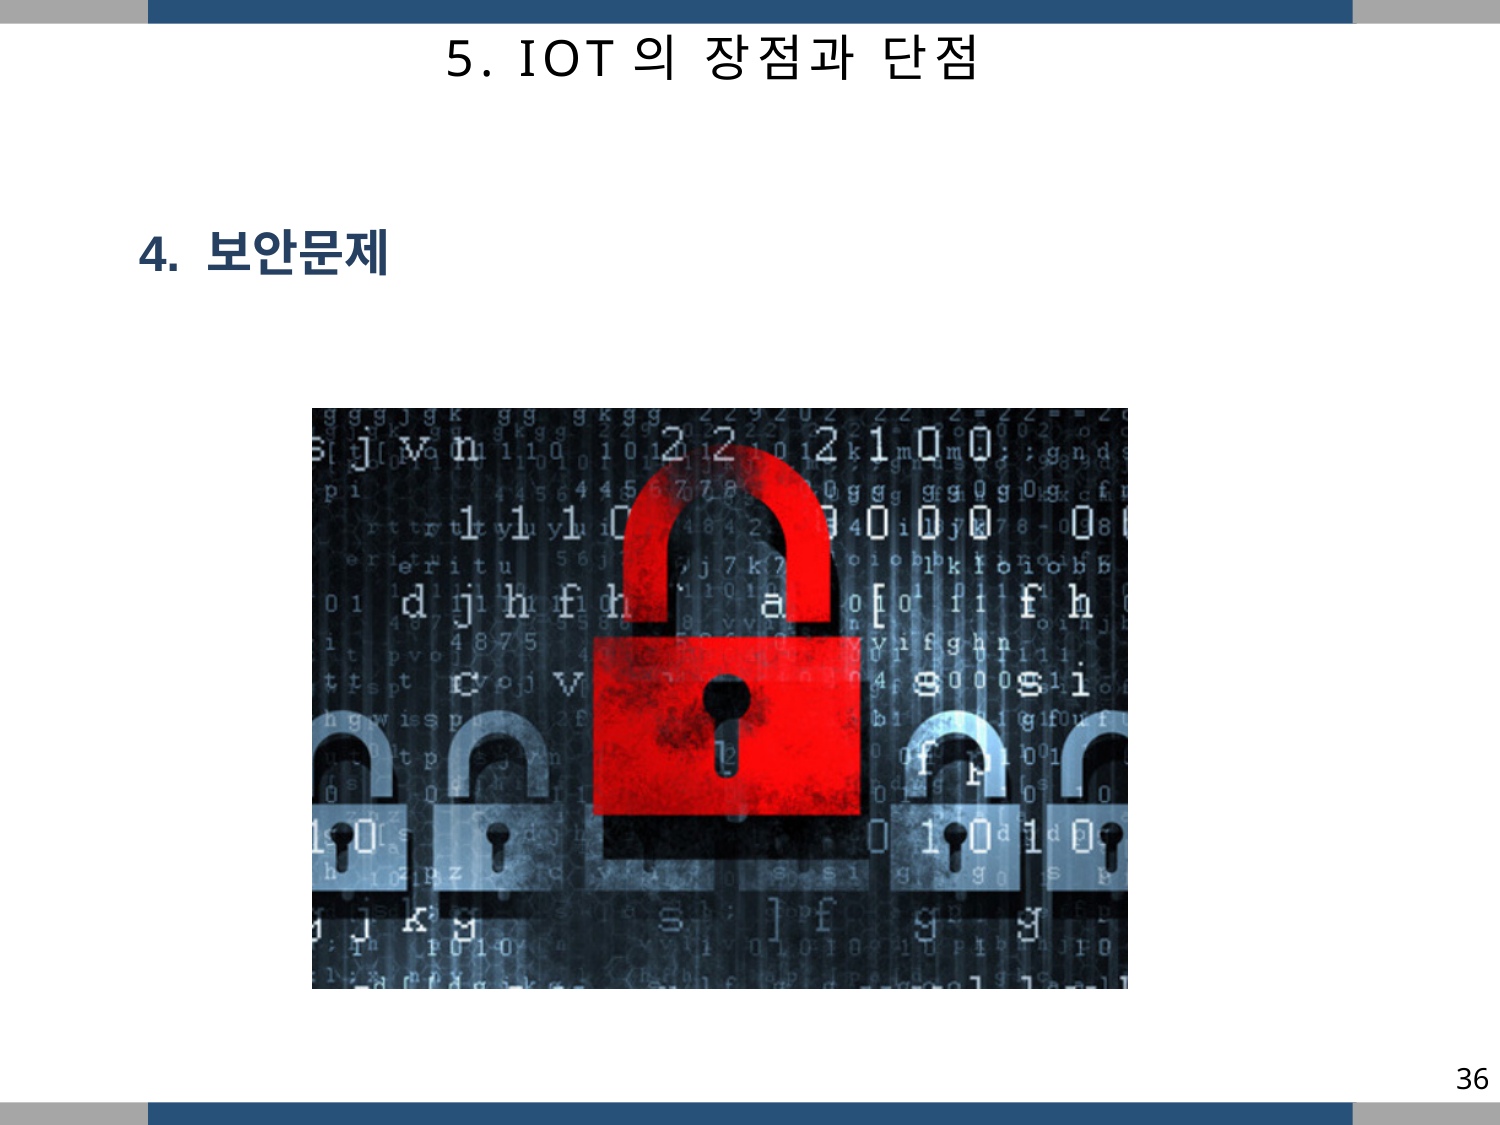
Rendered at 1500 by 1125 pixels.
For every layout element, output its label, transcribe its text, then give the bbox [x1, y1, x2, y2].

picture [312, 408, 1129, 989]
text_box 36 [1325, 1052, 1500, 1103]
text_box 5. IOT의 장점과 단점 [430, 19, 1063, 94]
text_box 4. 보안문제 [123, 184, 1372, 290]
